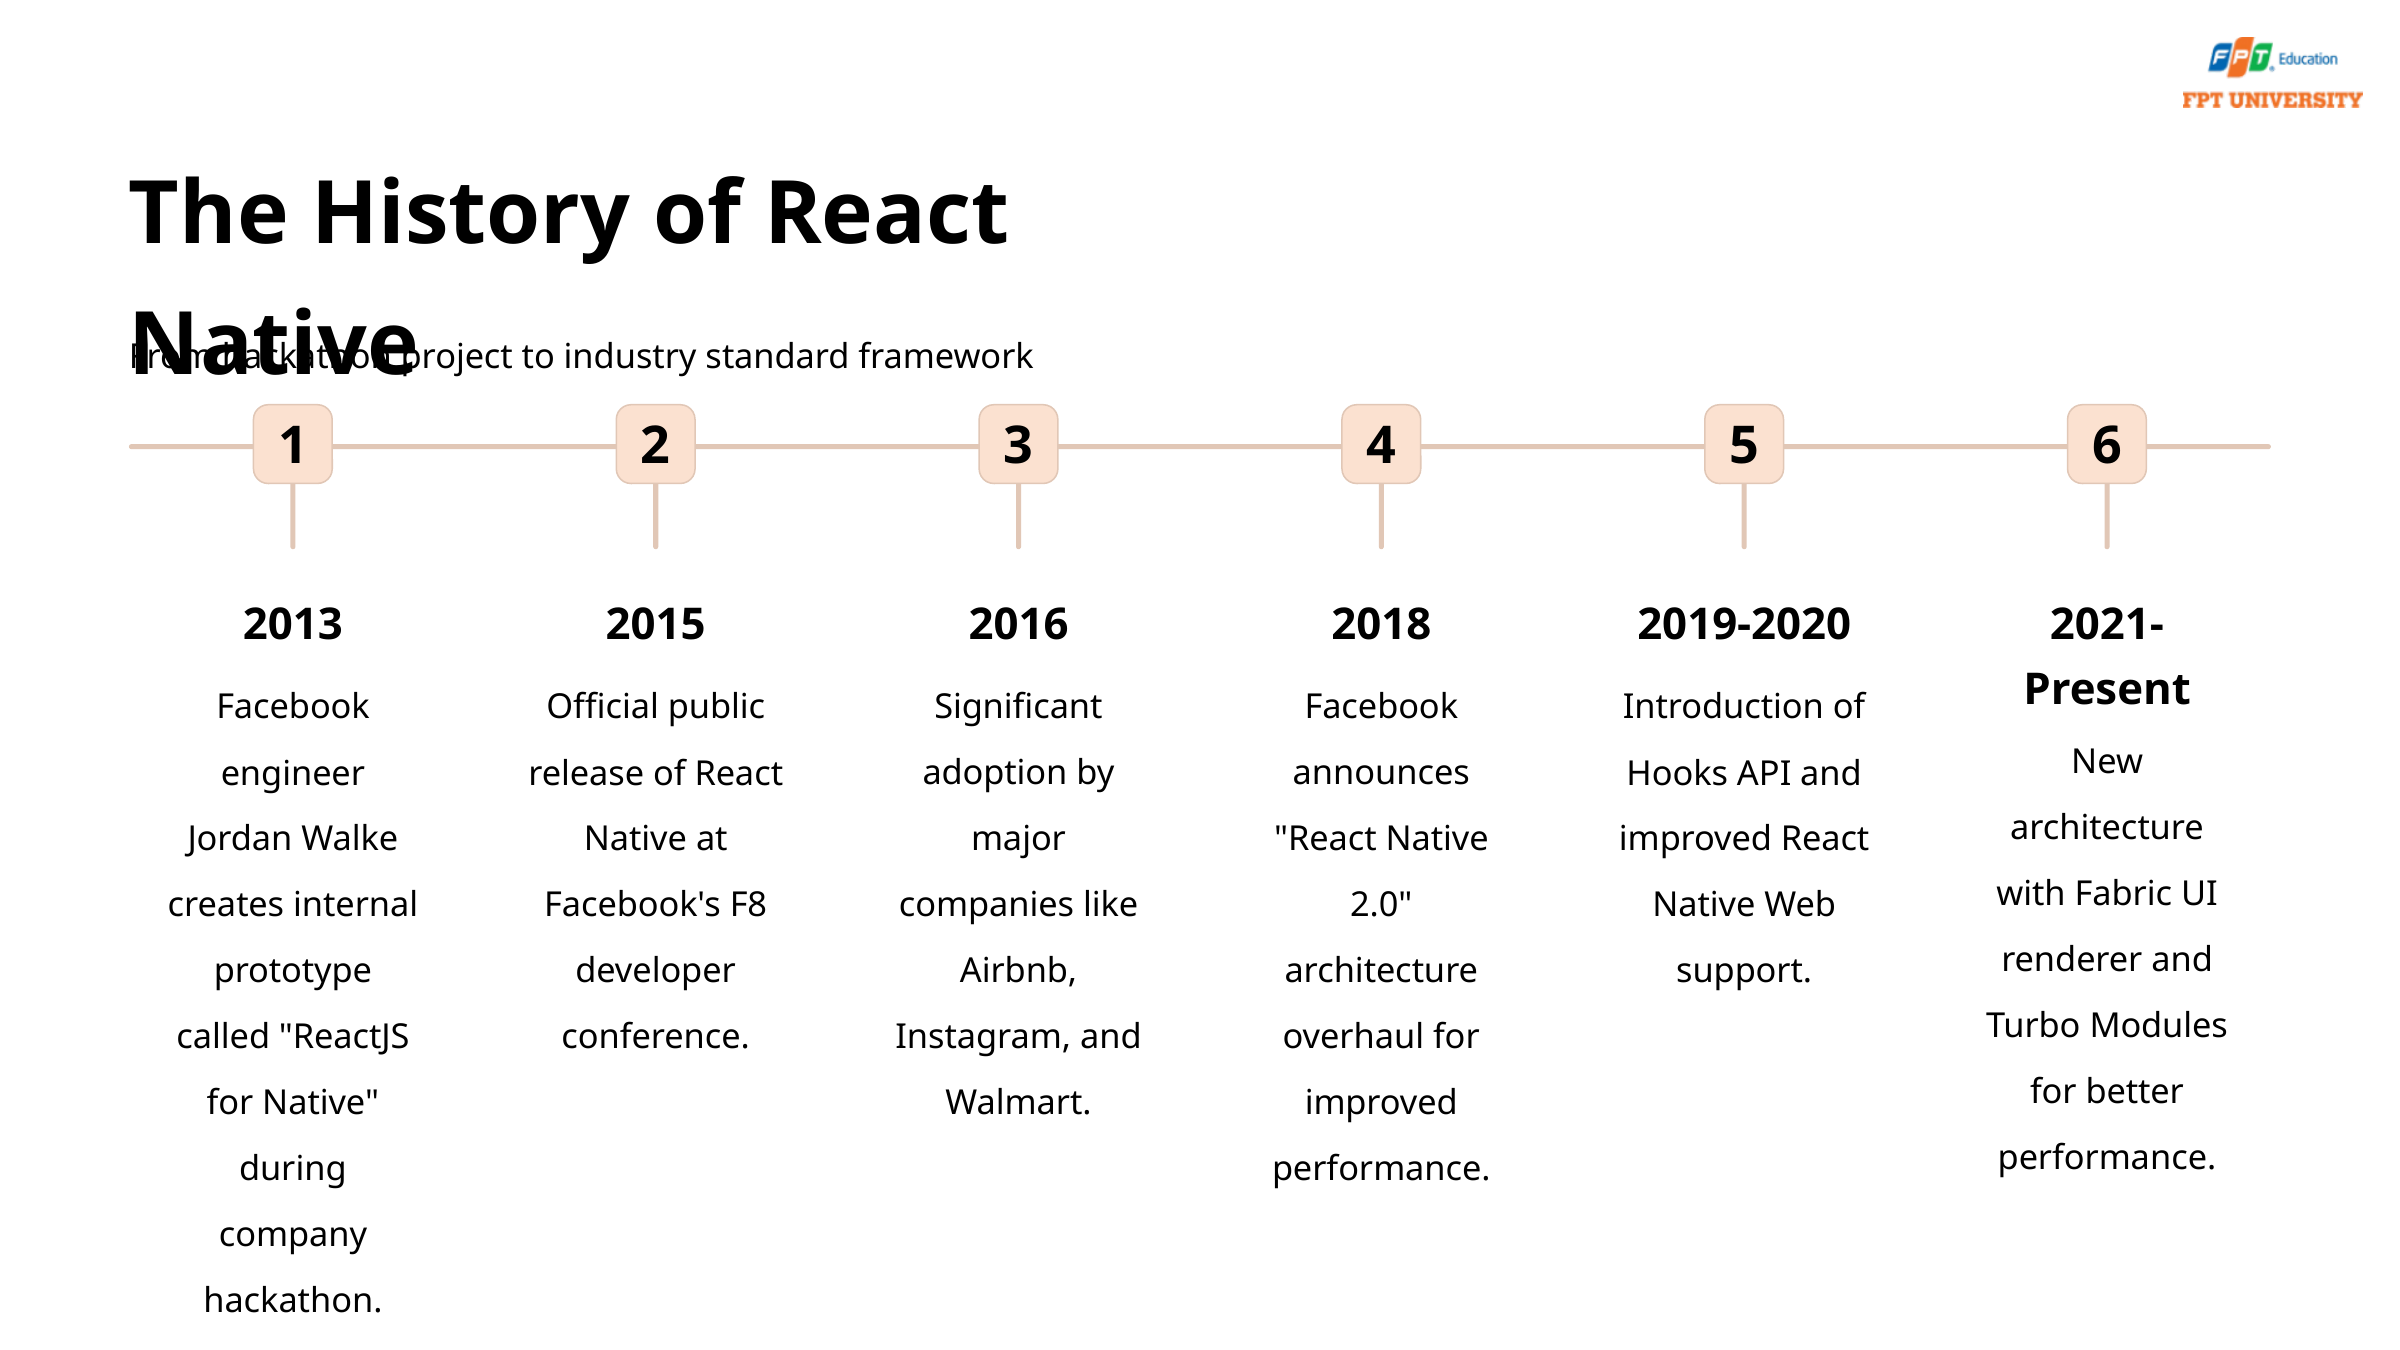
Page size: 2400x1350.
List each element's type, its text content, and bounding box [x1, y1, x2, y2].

text_box 2015 [526, 584, 785, 639]
text_box 2013 [164, 584, 422, 639]
text_box 5 [1717, 411, 1771, 477]
text_box Facebook announces "React Native 2.0" architecture overhaul for improved performance. [1252, 659, 1511, 1108]
text_box [1421, 444, 1704, 450]
text_box [1341, 404, 1421, 484]
text_box 1 [266, 411, 320, 477]
text_box Introduction of Hooks API and improved React Native Web support. [1615, 659, 1874, 940]
text_box From hackathon project to industry standard framework [128, 309, 2271, 366]
text_box [333, 444, 616, 450]
text_box The History of React Native [129, 129, 1299, 240]
text_box [1741, 484, 1747, 550]
text_box [1058, 444, 1341, 450]
text_box [2067, 404, 2147, 484]
text_box 2019-2020 [1615, 584, 1874, 639]
text_box [290, 484, 296, 550]
text_box 2018 [1252, 584, 1511, 639]
text_box [2104, 484, 2110, 550]
text_box 2016 [889, 584, 1148, 639]
text_box [696, 444, 979, 450]
text_box [128, 444, 253, 450]
text_box [1704, 404, 1784, 484]
text_box [979, 404, 1058, 484]
text_box Official public release of React Native at Facebook's F8 developer conference. [526, 659, 785, 996]
text_box 2 [629, 411, 682, 477]
text_box 3 [992, 411, 1045, 477]
text_box 4 [1355, 411, 1408, 477]
text_box New architecture with Fabric UI renderer and Turbo Modules for better performance. [1978, 714, 2236, 1107]
text_box Facebook engineer Jordan Walke creates internal prototype called "ReactJS for Native" during company hackathon. [164, 659, 422, 1221]
text_box [253, 404, 333, 484]
picture [2182, 37, 2363, 108]
text_box [653, 484, 659, 550]
text_box [1378, 484, 1384, 550]
text_box 6 [2080, 411, 2134, 477]
text_box [1784, 444, 2067, 450]
text_box [1016, 484, 1022, 550]
text_box 2021-Present [1978, 584, 2236, 694]
text_box [2147, 444, 2271, 450]
text_box [616, 404, 696, 484]
text_box Significant adoption by major companies like Airbnb, Instagram, and Walmart. [889, 659, 1148, 1052]
